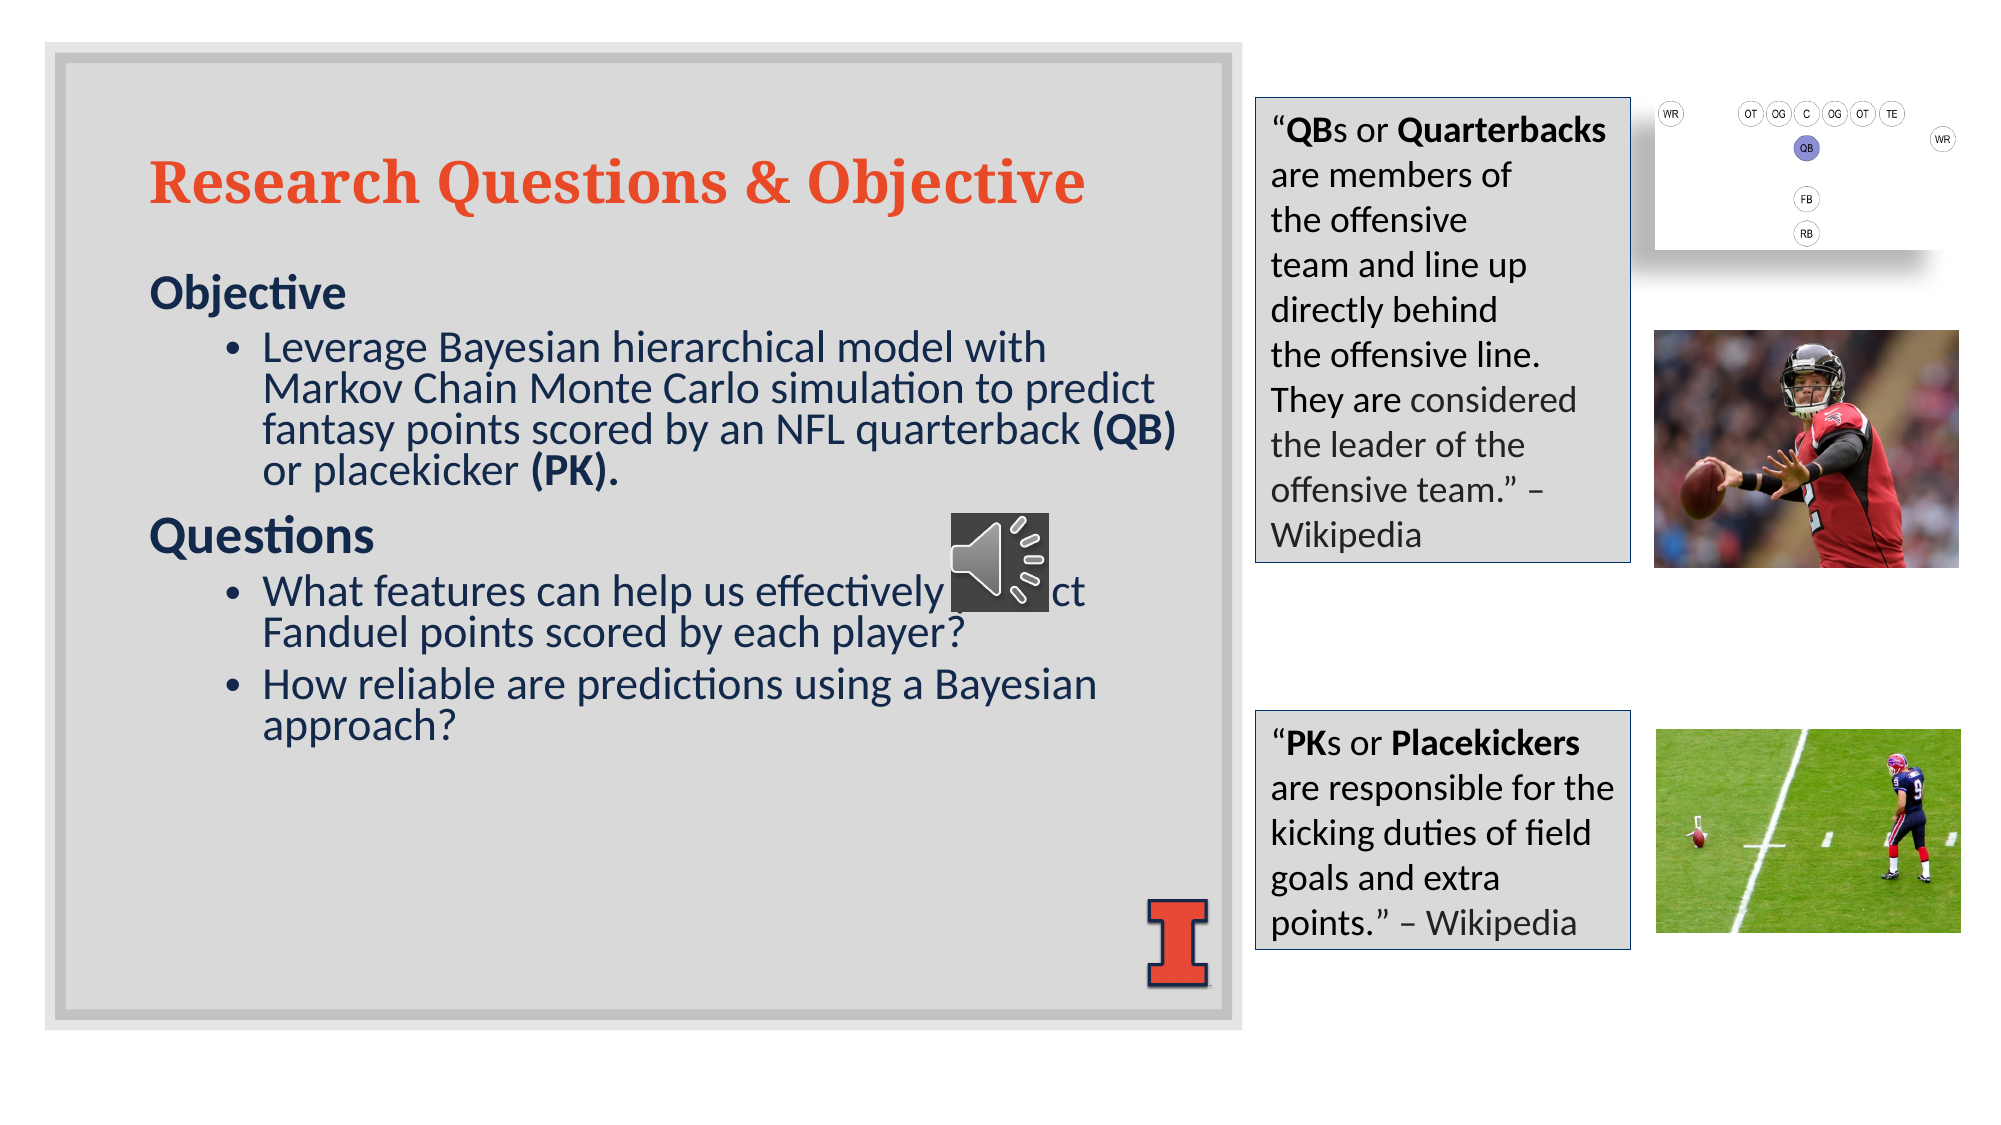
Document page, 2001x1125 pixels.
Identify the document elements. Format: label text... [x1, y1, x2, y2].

picture [1656, 729, 1961, 933]
title Research Questions & Objective [134, 97, 1177, 266]
text_box [54, 52, 1233, 1021]
picture [1127, 893, 1227, 992]
text_box “QBs or Quarterbacks are members of the offensive team and line up directly behind the offensive line. They are considered the leader of the offensive team.” – Wikipedia [1255, 97, 1631, 563]
list Objective Leverage Bayesian hierarchical model with Markov Chain Monte Carlo simulation to predict fantasy points scored by an NFL quarterback (QB) or placekicker (PK). Questions What features can help us effectively predict Fanduel points scored by each player? How reliable are predictions using a Bayesian approach? [134, 266, 1201, 979]
text_box “PKs or Placekickers are responsible for the kicking duties of field goals and extra points.” – Wikipedia [1255, 710, 1631, 950]
picture [949, 512, 1050, 613]
picture [1654, 97, 1959, 250]
picture [1654, 330, 1959, 568]
